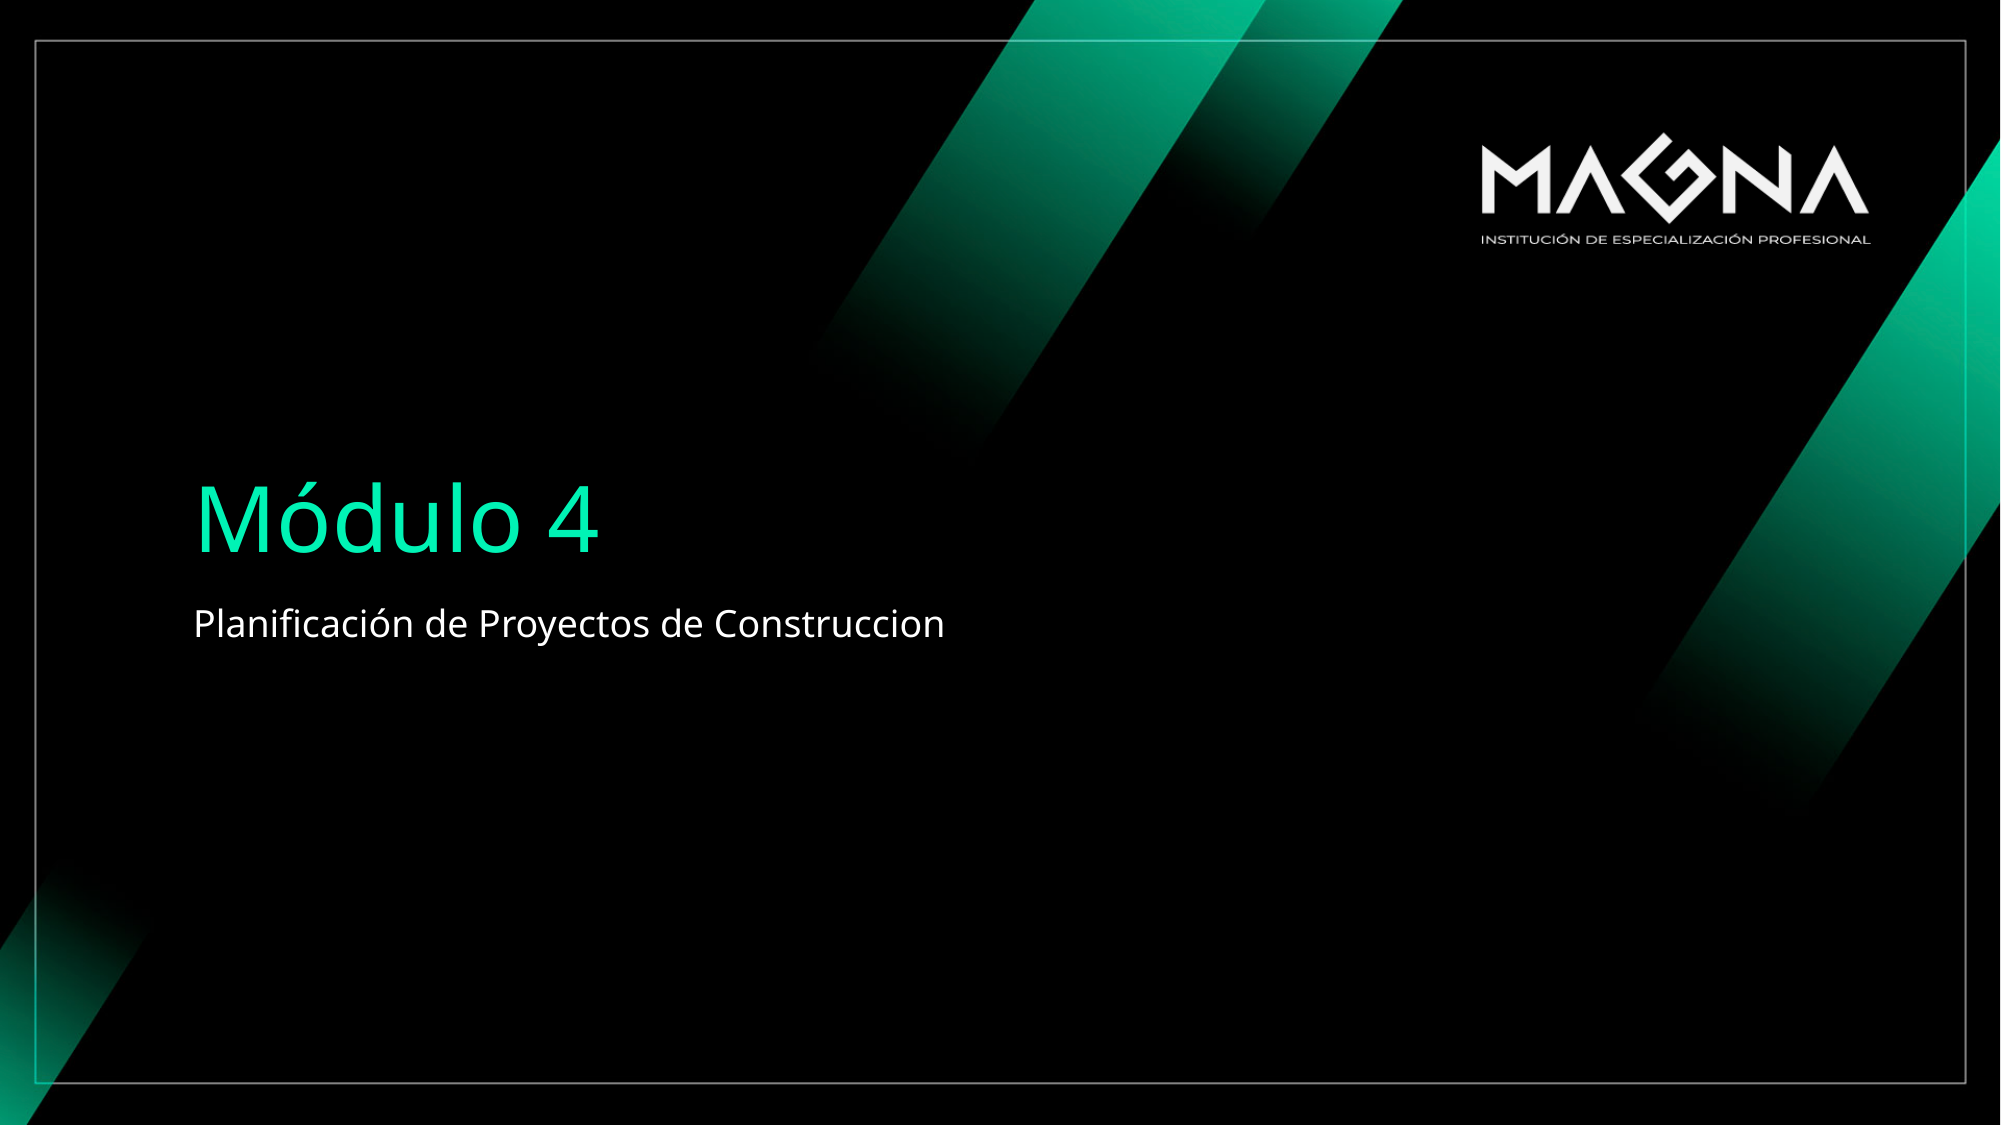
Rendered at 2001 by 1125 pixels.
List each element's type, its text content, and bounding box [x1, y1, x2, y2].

text_box Planificación de Proyectos de Construccion Generales [178, 592, 1277, 653]
title Módulo 4 [178, 453, 1273, 592]
picture [0, 0, 2001, 1125]
